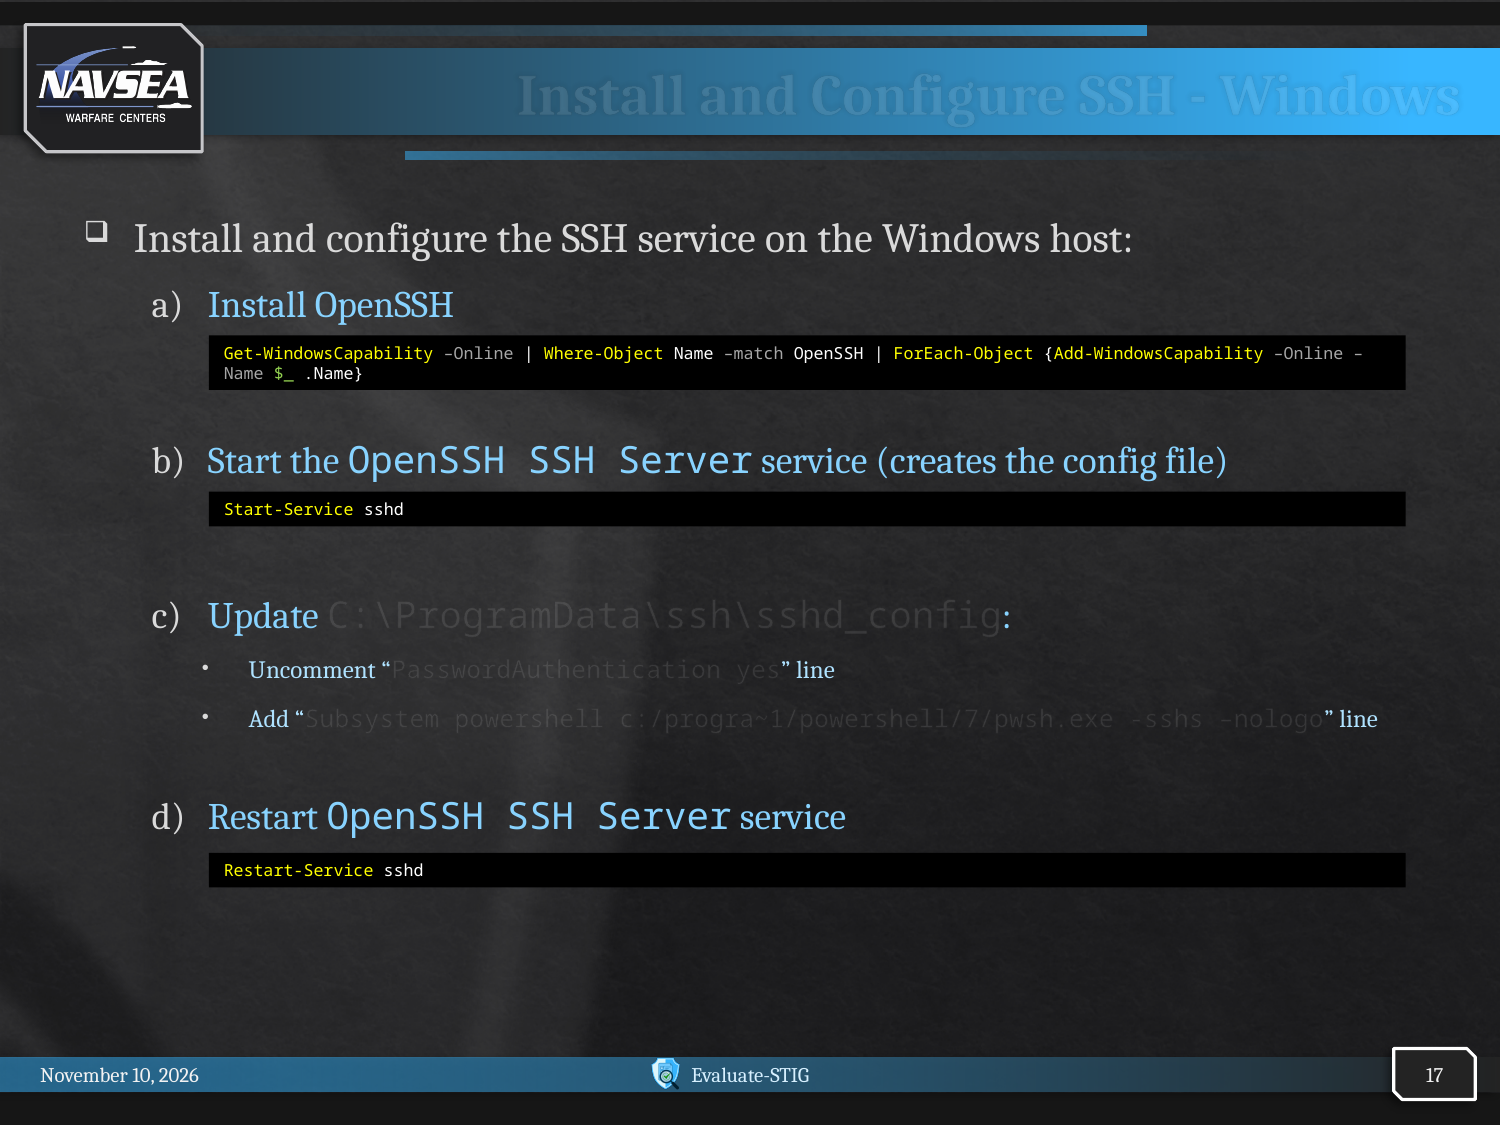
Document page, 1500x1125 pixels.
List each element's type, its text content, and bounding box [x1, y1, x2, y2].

text_box Get-WindowsCapability –Online | Where-Object Name –match OpenSSH | ForEach-Object {Add-WindowsCapability –Online –Name $_ .Name} [208, 335, 1406, 390]
list Install and configure the SSH service on the Windows host: Install OpenSSH Start the OpenSSH SSH Server service (creates the config file) Update C:\ProgramData\ssh\sshd_config: Uncomment “PasswordAuthentication yes” line Add “Subsystem powershell c:/progra~1/powershell/7/pwsh.exe -sshs –nologo” line Restart OpenSSH SSH Server service [62, 202, 1438, 995]
picture [34, 0, 194, 175]
slide_number 17 [1393, 1049, 1476, 1100]
text_box Restart-Service sshd [208, 852, 1406, 888]
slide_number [25, 1057, 331, 1092]
title Install and Configure SSH - Windows [254, 48, 1476, 135]
picture [646, 1054, 685, 1093]
text_box Start-Service sshd [208, 491, 1406, 527]
